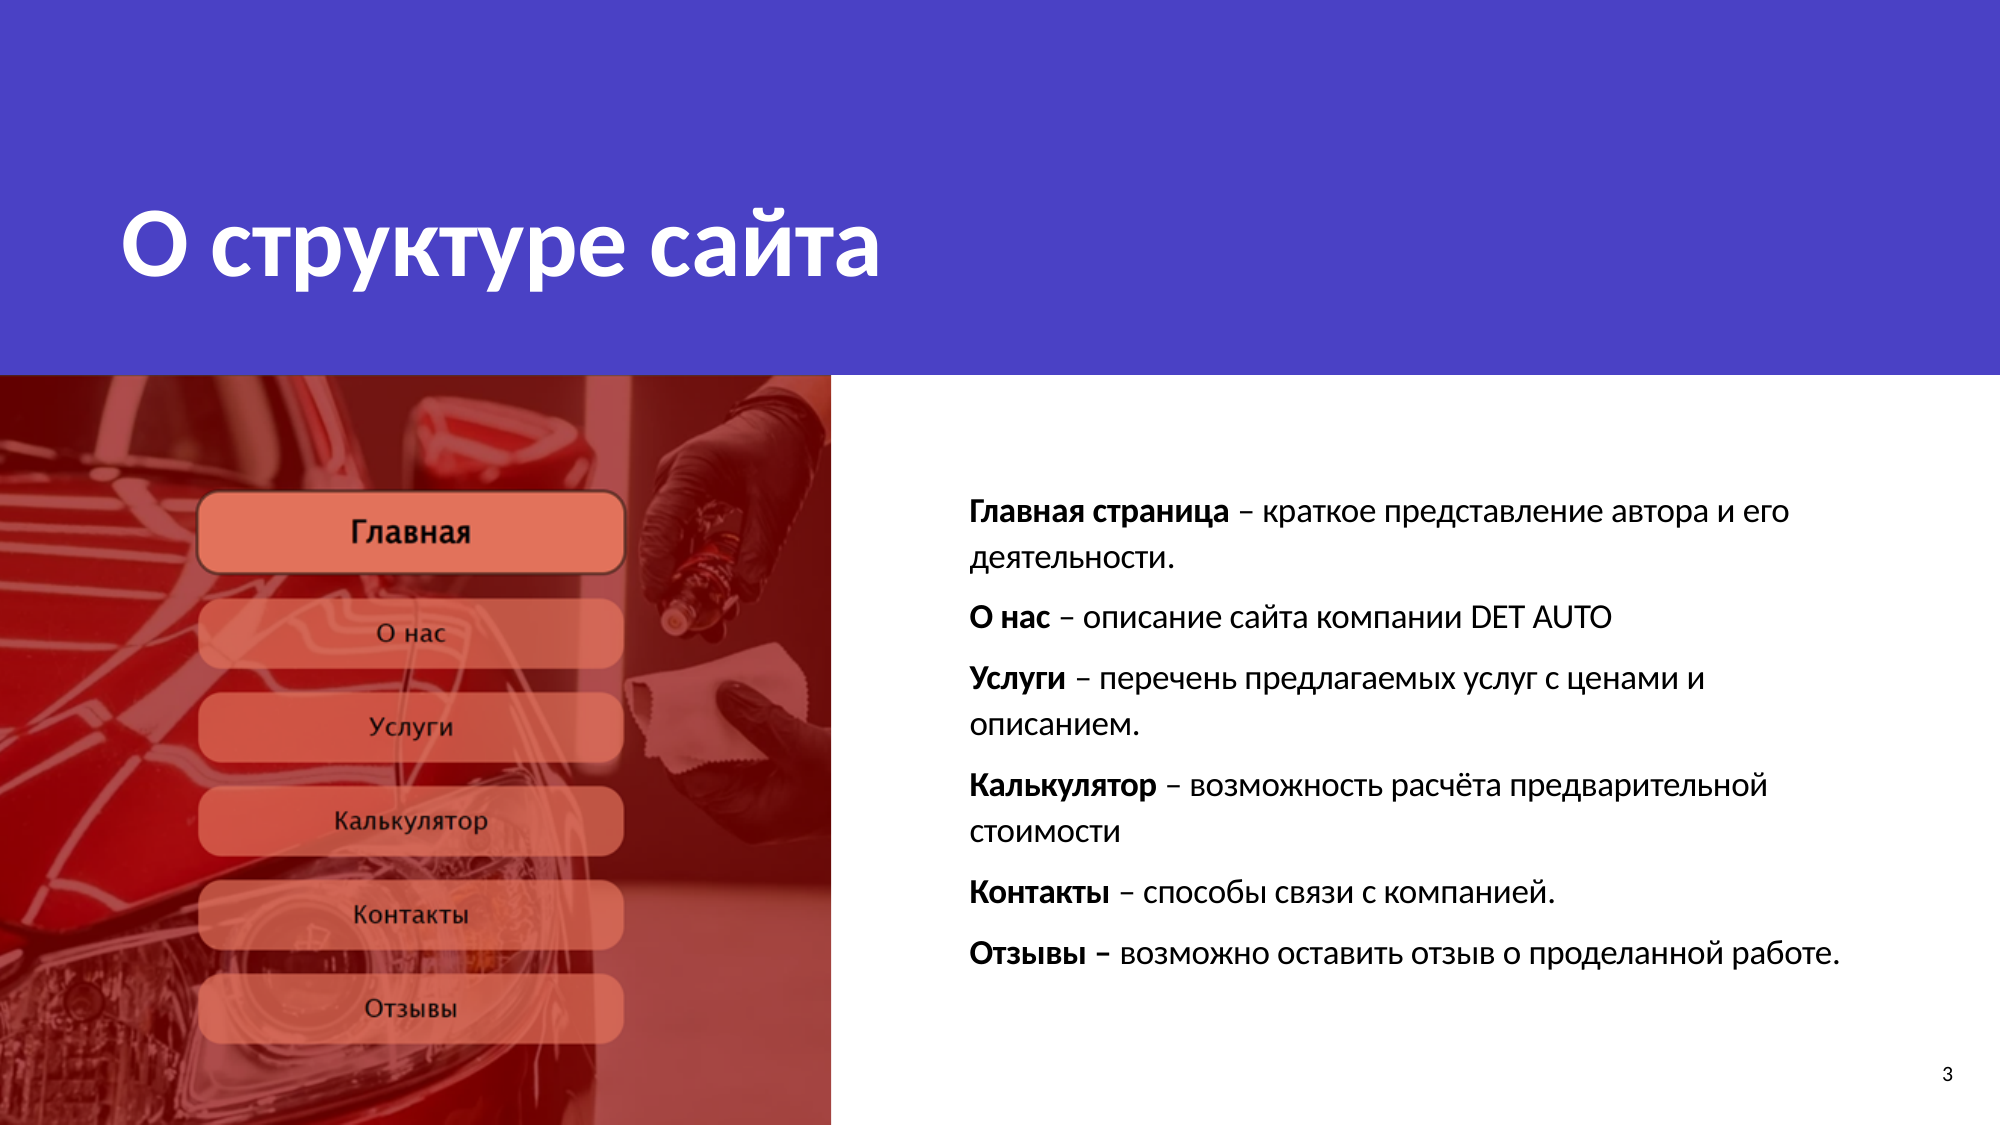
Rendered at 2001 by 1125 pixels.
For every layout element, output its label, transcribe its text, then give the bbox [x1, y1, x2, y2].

list Главная страница – краткое представление автора и его деятельности. О нас – описание сайта компании DET AUTO Услуги – перечень предлагаемых услуг с ценами и описанием. Калькулятор – возможность расчёта предварительной стоимости Контакты – способы связи с компанией. Отзывы – возможно оставить отзыв о проделанной работе. [954, 475, 1875, 1015]
title О структуре сайта [106, 59, 1669, 307]
picture [0, 374, 832, 1125]
slide_number 3 [1864, 1042, 1968, 1103]
